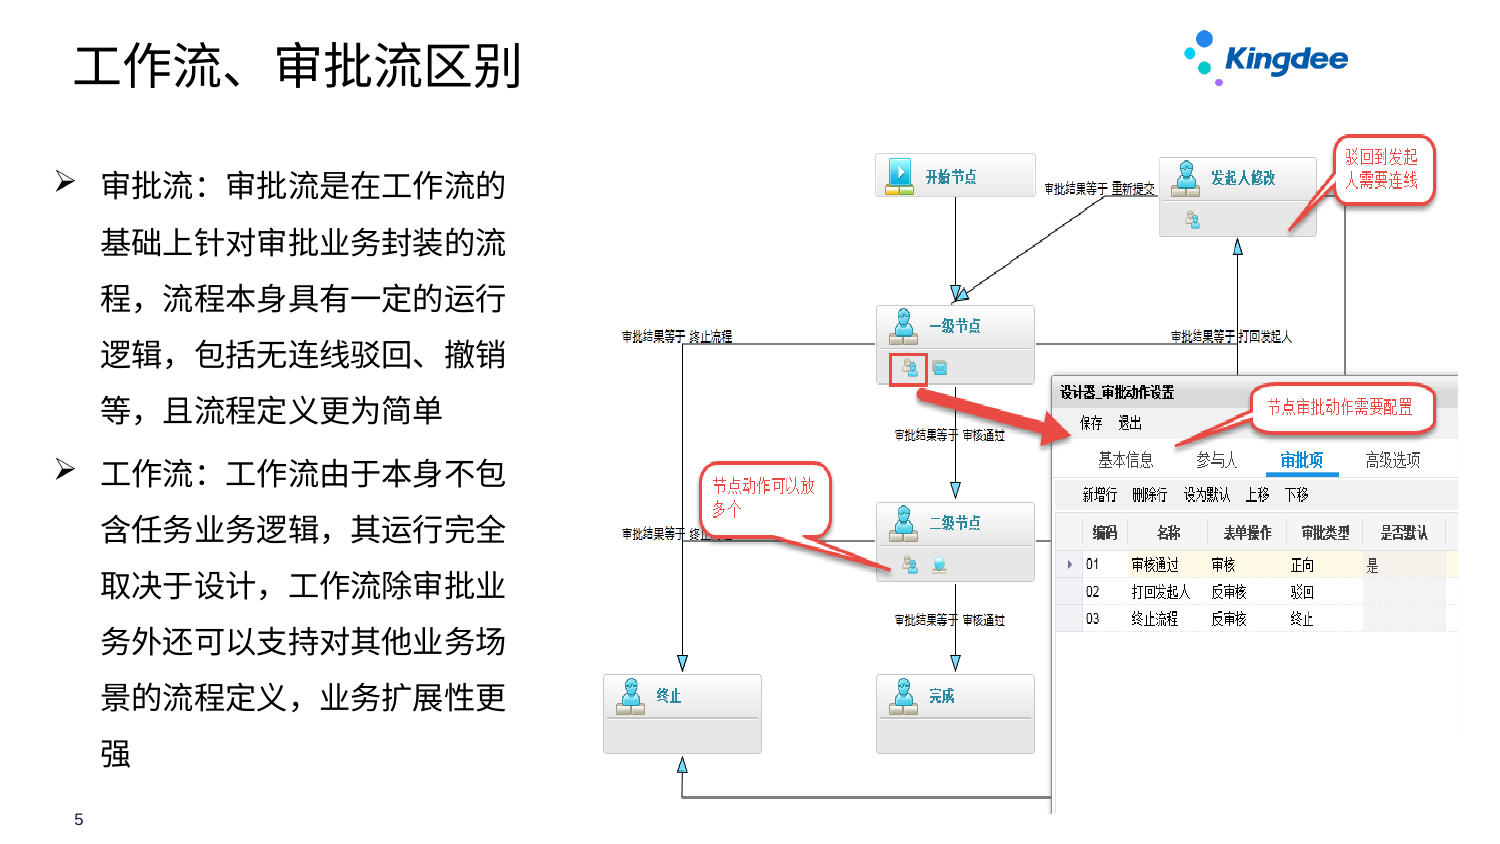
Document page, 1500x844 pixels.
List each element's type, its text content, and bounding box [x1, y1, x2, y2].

title 工作流、审批流区别 [72, 33, 1452, 121]
list 审批流：审批流是在工作流的基础上针对审批业务封装的流程，流程本身具有一定的运行逻辑，包括无连线驳回、撤销等，且流程定义更为简单 工作流：工作流由于本身不包含任务业务逻辑，其运行完全取决于设计，工作流除审批业务外还可以支持对其他业务场景的流程定义，业务扩展性更强 [52, 147, 526, 781]
picture [600, 114, 1461, 814]
